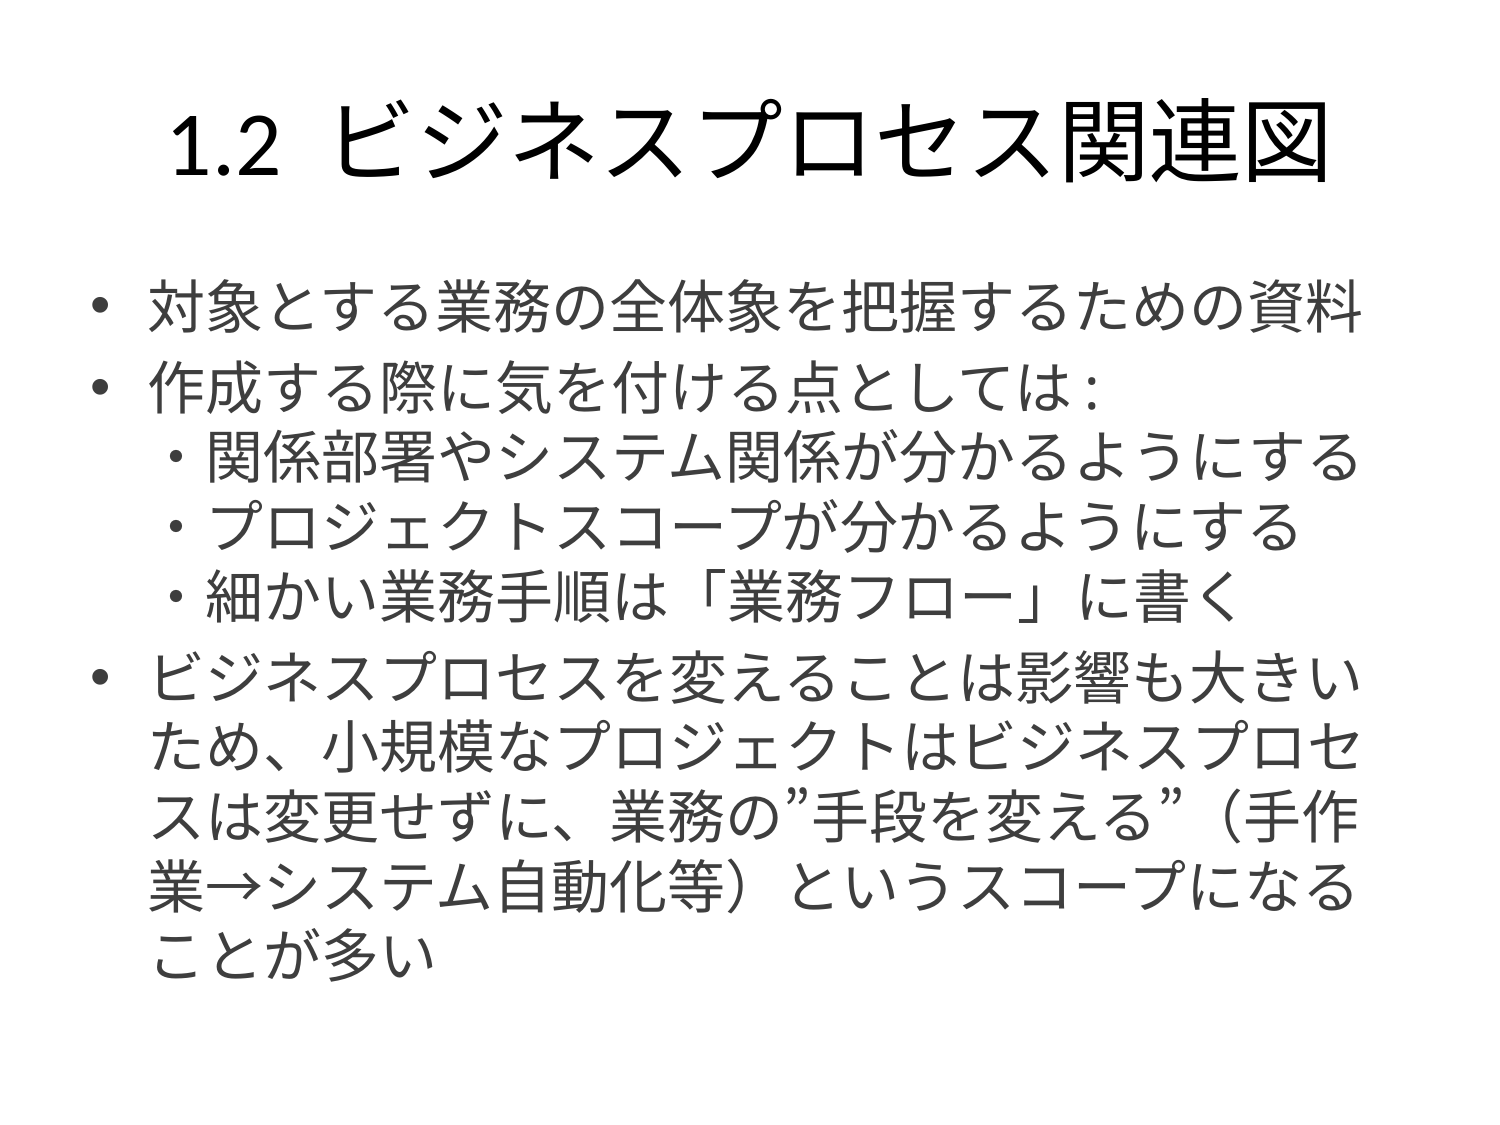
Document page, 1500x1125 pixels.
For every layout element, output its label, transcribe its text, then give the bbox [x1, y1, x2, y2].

list 対象とする業務の全体象を把握するための資料 作成する際に気を付ける点としては: ・関係部署やシステム関係が分かるようにする ・プロジェクトスコープが分かるようにする ・細かい業務手順は「業務フロー」に書く ビジネスプロセスを変えることは影響も大きいため、小規模なプロジェクトはビジネスプロセスは変更せずに、業務の”手段を変える”（手作業→システム自動化等）というスコープになることが多い [75, 262, 1425, 1005]
title 1.2 ビジネスプロセス関連図 [75, 45, 1425, 233]
